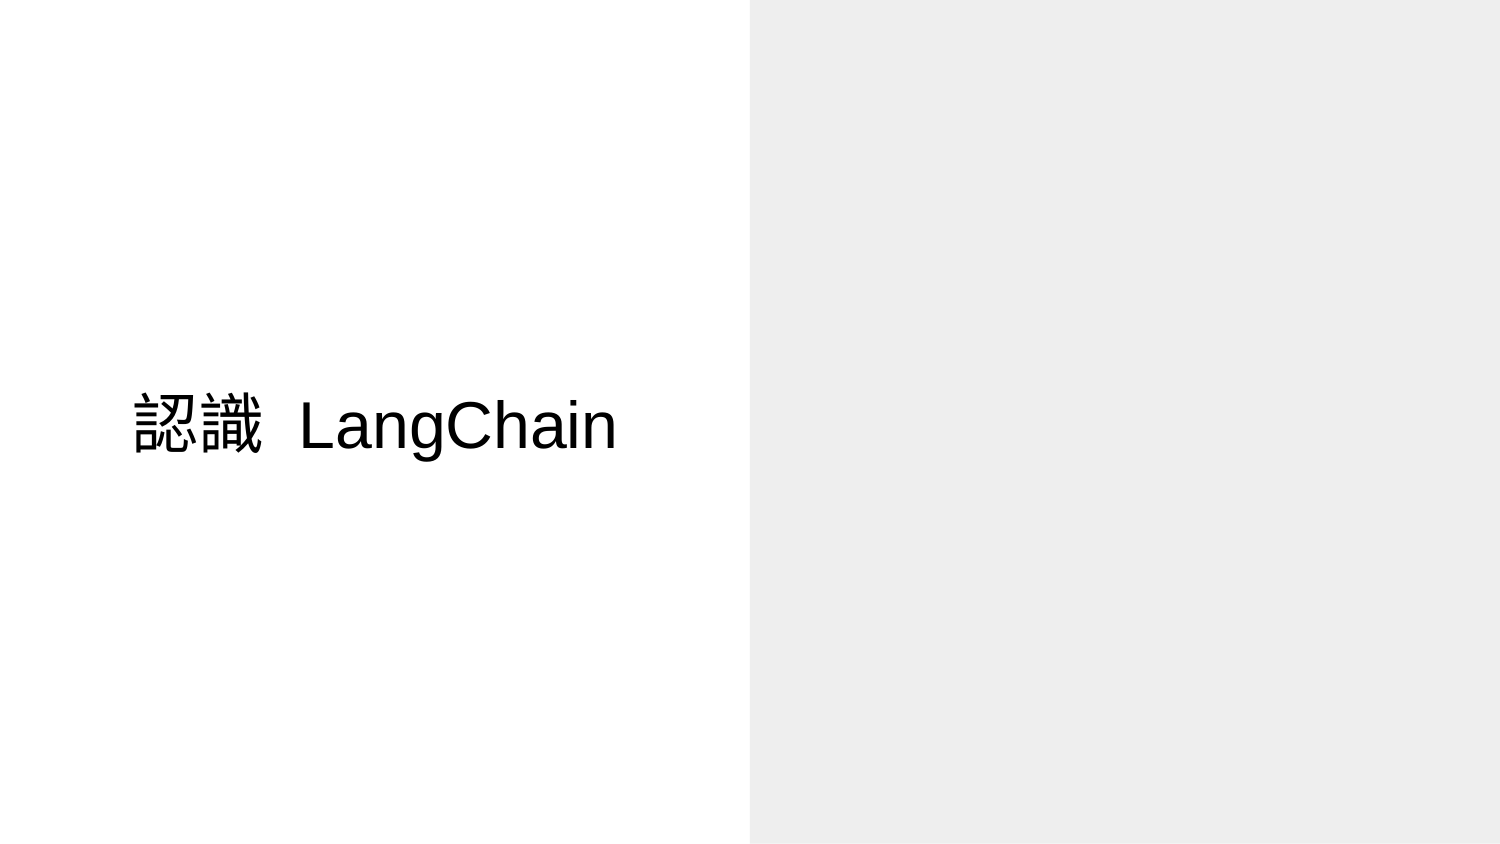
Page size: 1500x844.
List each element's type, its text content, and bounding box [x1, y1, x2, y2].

title 認識 LangChain [43, 302, 708, 542]
